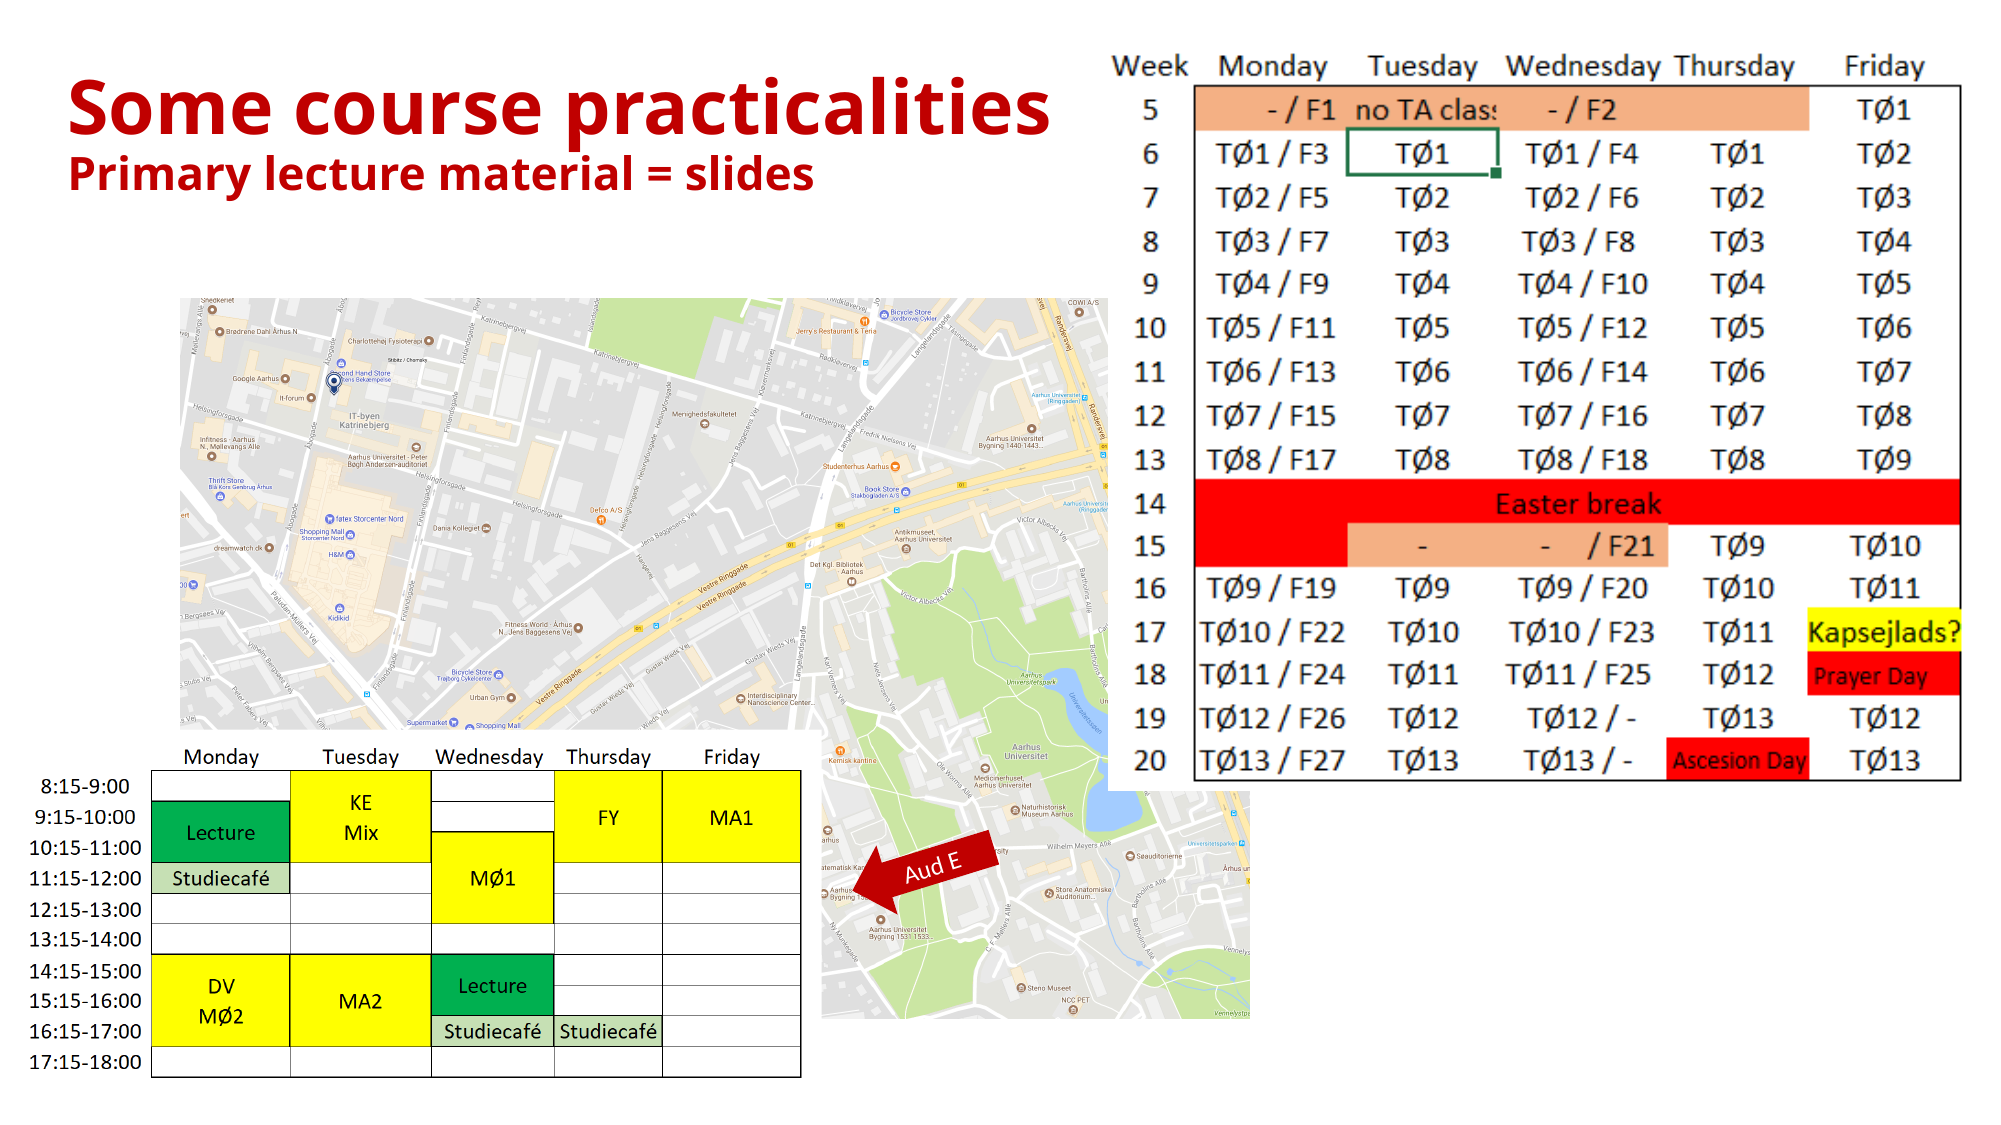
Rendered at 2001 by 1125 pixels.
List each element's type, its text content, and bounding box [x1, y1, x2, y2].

text_box [1, 729, 823, 1109]
picture [29, 45, 1971, 1082]
title Some course practicalities Primary lecture material = slides [52, 25, 1079, 244]
